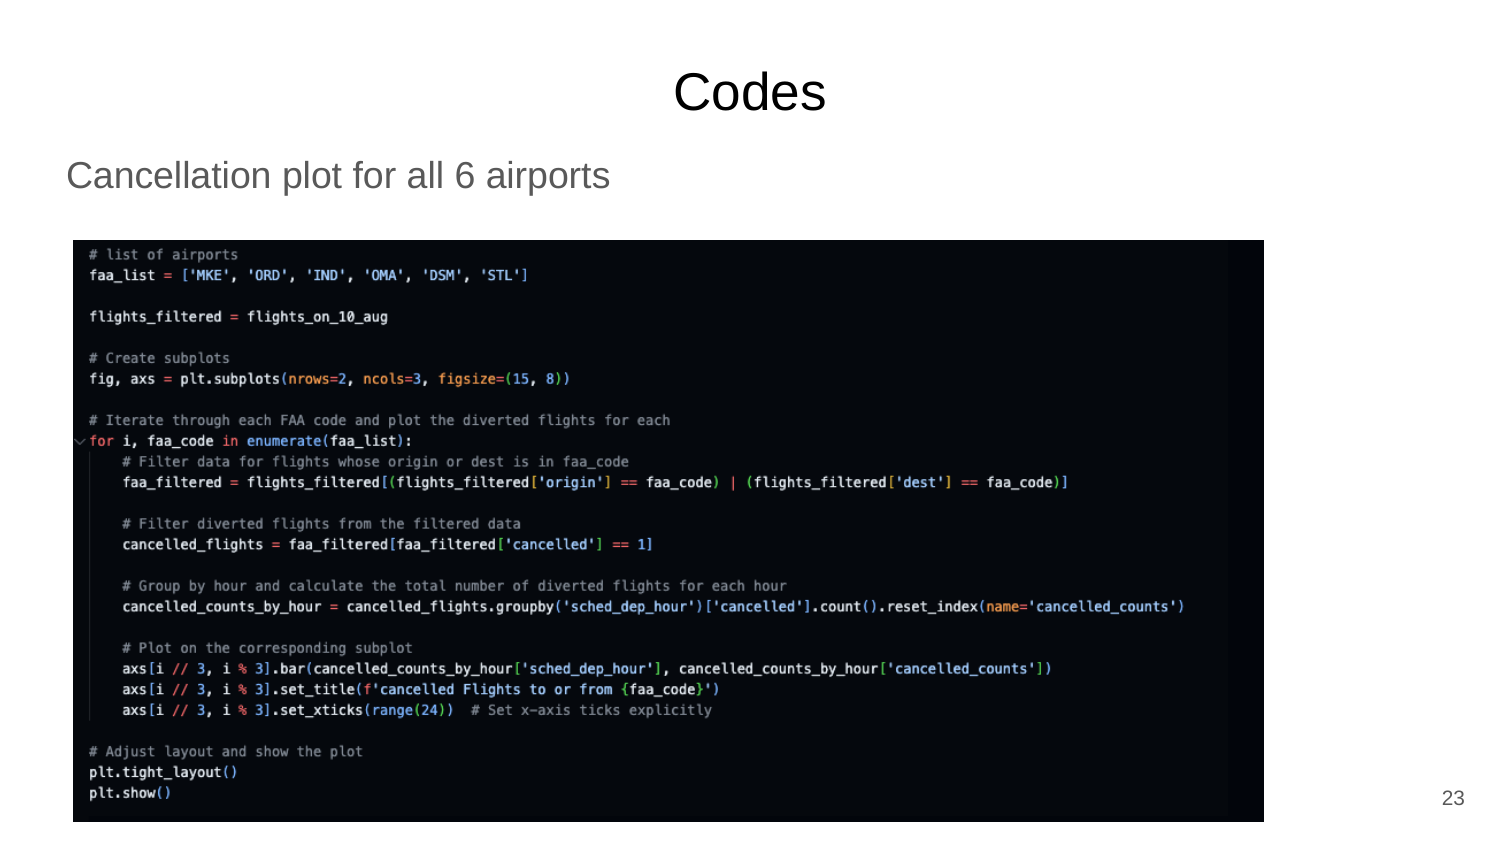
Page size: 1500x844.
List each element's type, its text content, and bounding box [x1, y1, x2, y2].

text_box Cancellation plot for all 6 airports [51, 136, 772, 193]
picture [73, 239, 1265, 822]
title Codes [51, 42, 1449, 137]
slide_number ‹#› [1389, 764, 1480, 830]
